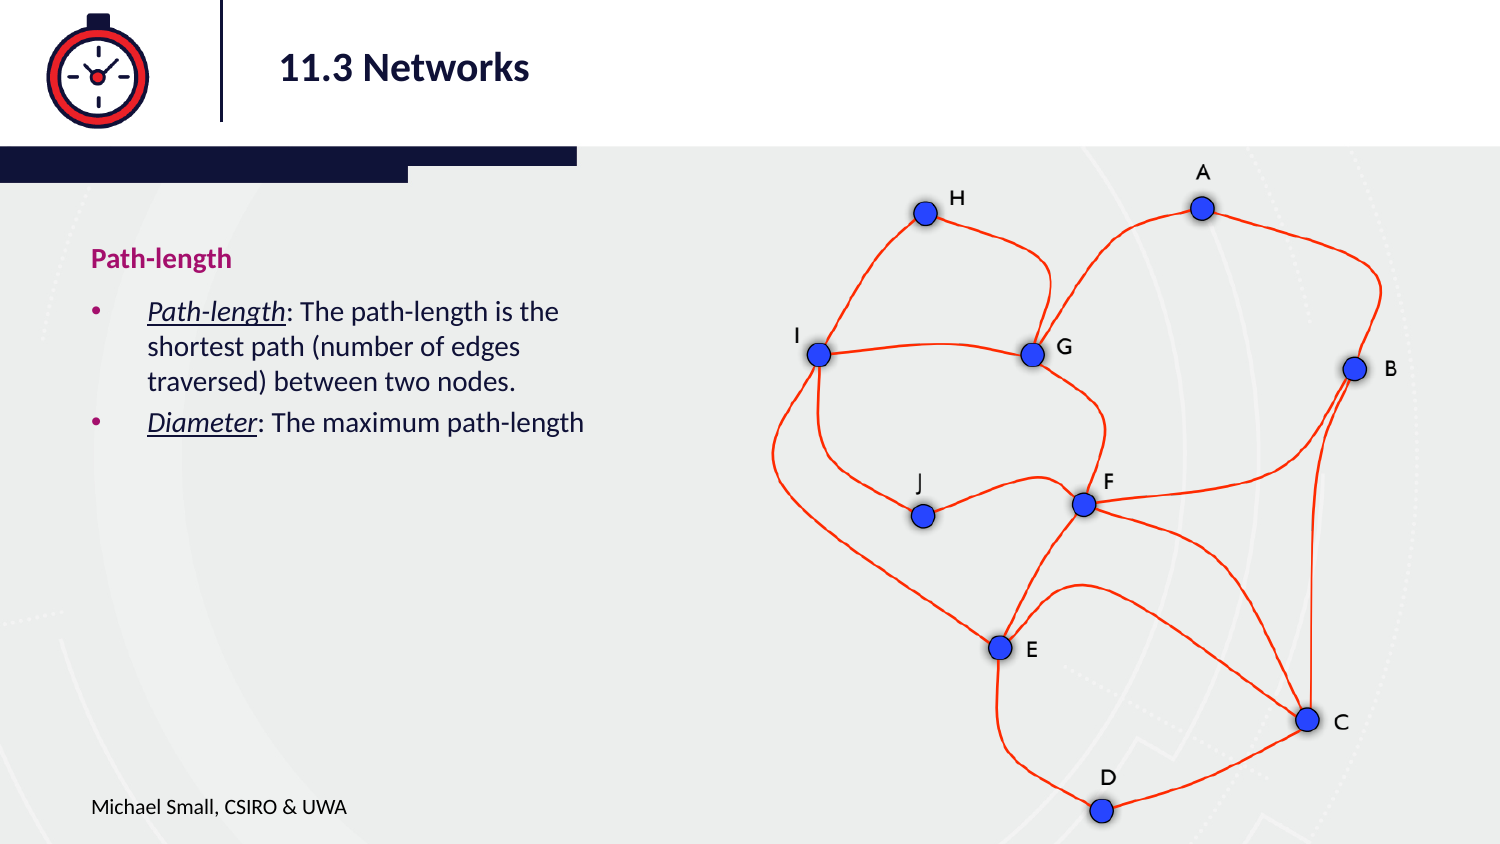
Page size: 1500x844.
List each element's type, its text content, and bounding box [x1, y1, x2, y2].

list Michael Small, CSIRO & UWA [76, 784, 761, 821]
list Path-length: The path-length is the shortest path (number of edges traversed) between two nodes. Diameter: The maximum path-length [76, 285, 643, 784]
list Path-length [76, 231, 761, 268]
picture [0, 0, 1500, 844]
list 11.3 Networks [263, 32, 1404, 106]
